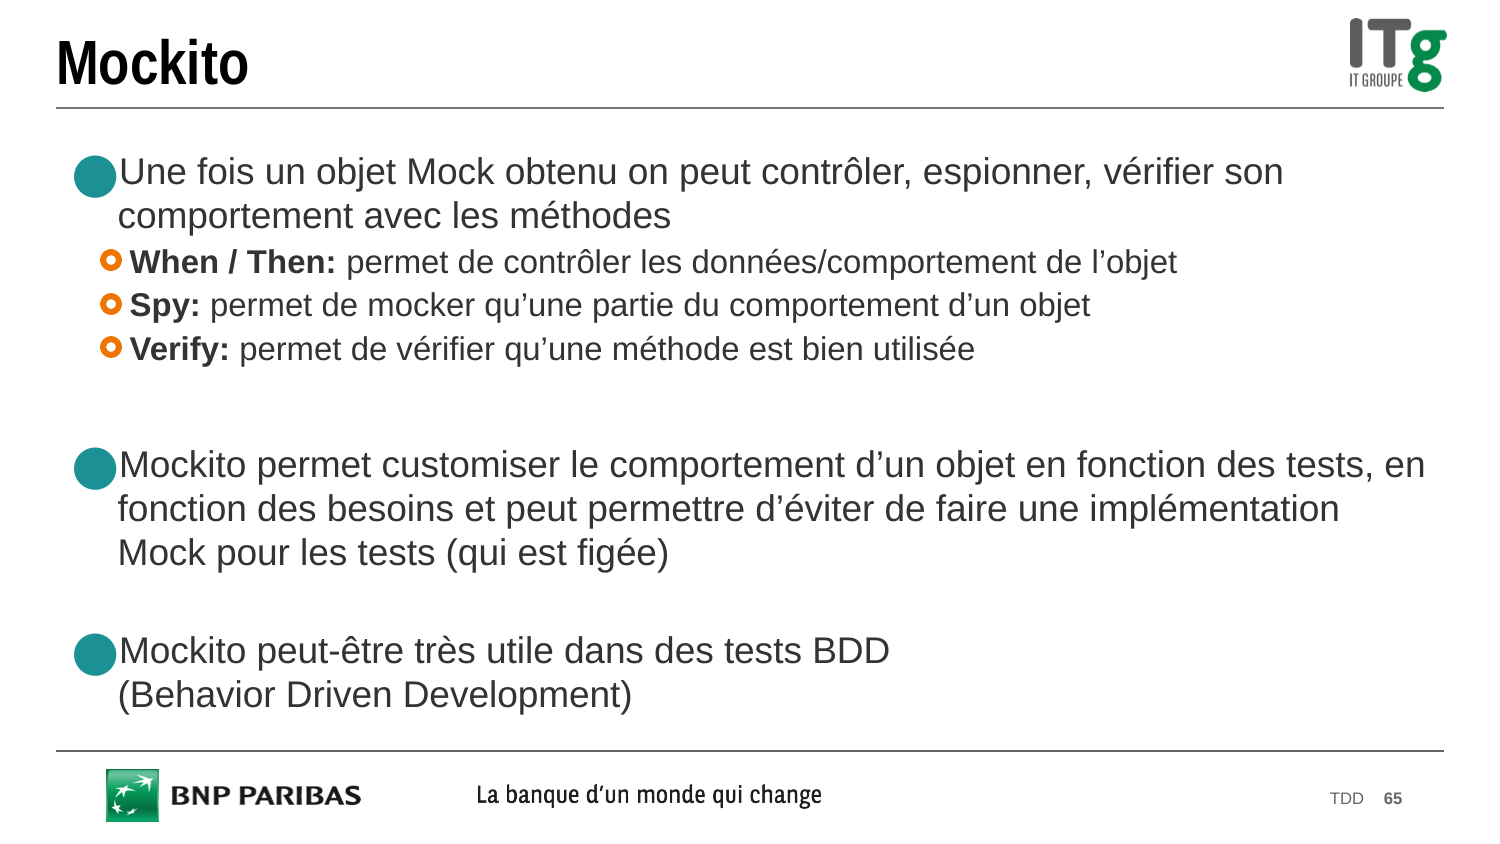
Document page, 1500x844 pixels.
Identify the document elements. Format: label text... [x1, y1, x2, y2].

picture [106, 769, 361, 822]
picture [100, 336, 122, 358]
footer TDD [1033, 786, 1365, 810]
picture [478, 784, 821, 809]
picture [100, 293, 122, 315]
picture [100, 249, 122, 271]
list Une fois un objet Mock obtenu on peut contrôler, espionner, vérifier son comportement avec les méthodes When / Then: permet de contrôler les données/comportement de l’objet Spy: permet de mocker qu’une partie du comportement d’un objet Verify: permet de vérifier qu’une méthode est bien utilisée Mockito permet customiser le comportement d’un objet en fonction des tests, en fonction des besoins et peut permettre d’éviter de faire une implémentation Mock pour les tests (qui est figée) Mockito peut-être très utile dans des tests BDD (Behavior Driven Development) [56, 139, 1444, 729]
slide_number 65 [1372, 786, 1403, 810]
title Mockito [56, 14, 1444, 106]
